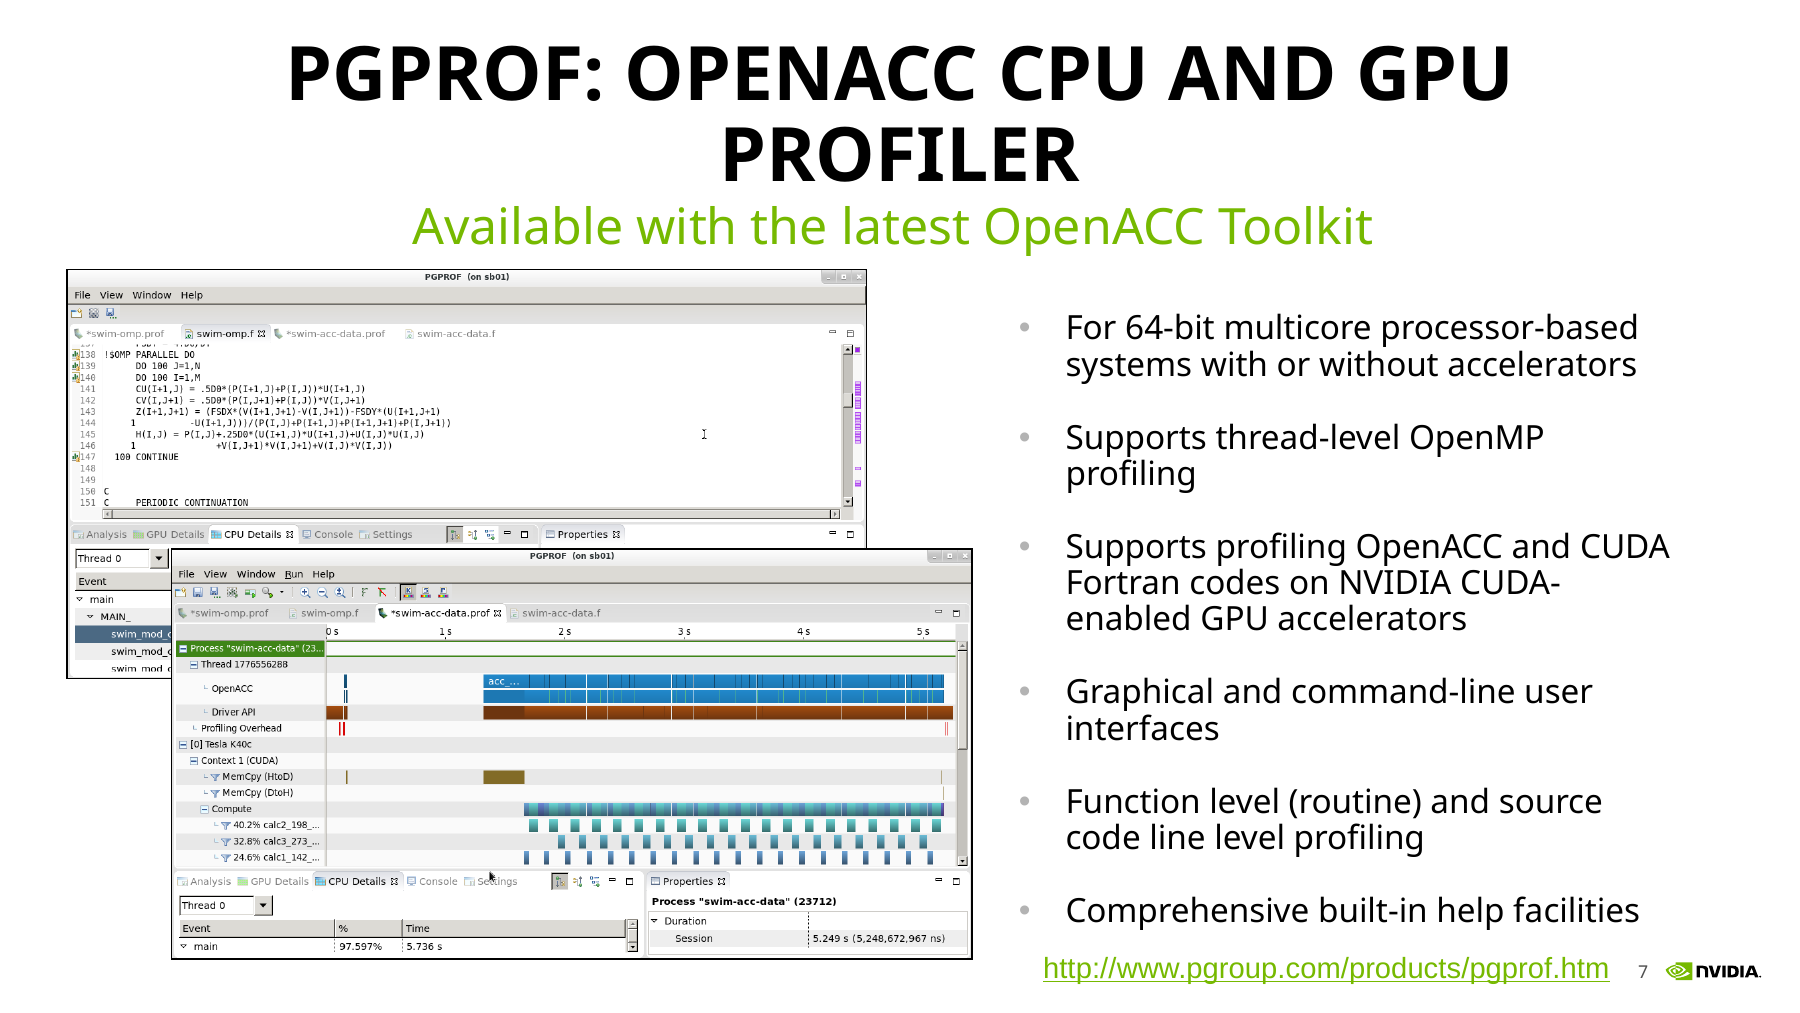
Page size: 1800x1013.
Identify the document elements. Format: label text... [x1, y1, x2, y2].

text_box http://www.pgroup.com/products/pgprof.htm [1028, 942, 1626, 1013]
picture [67, 269, 972, 959]
list Available with the latest OpenACC Toolkit [81, 193, 1719, 281]
title PGPROF: OpenACC CPU and GPU profiler [81, 108, 1719, 193]
list For 64-bit multicore processor-based systems with or without accelerators Supports thread-level OpenMP profiling Supports profiling OpenACC and CUDA Fortran codes on NVIDIA CUDA-enabled GPU accelerators Graphical and command-line user interfaces Function level (routine) and source code line level profiling Comprehensive built-in help facilities [1003, 303, 1700, 969]
